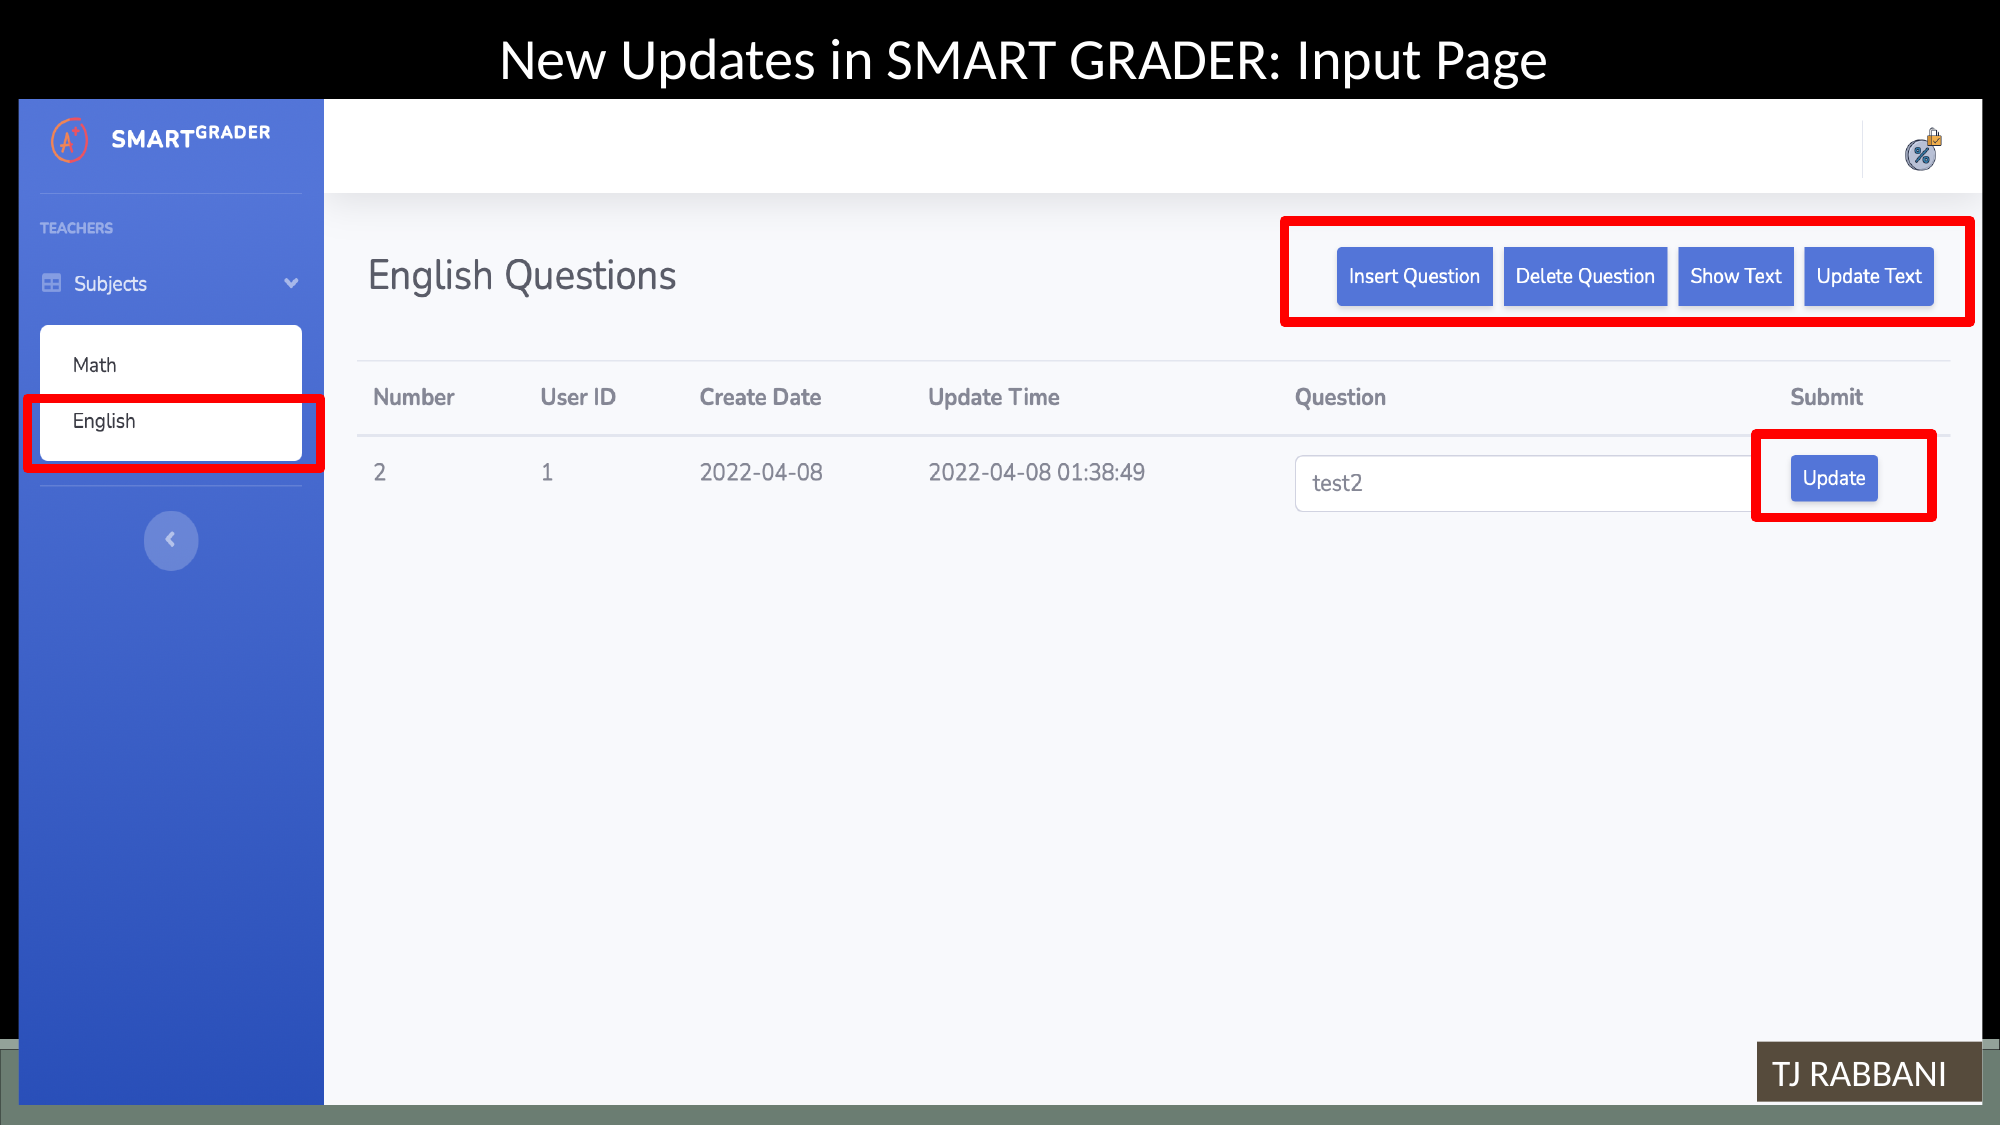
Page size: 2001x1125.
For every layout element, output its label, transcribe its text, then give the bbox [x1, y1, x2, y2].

picture [18, 99, 1984, 1105]
text_box New Updates in SMART GRADER: Input Page [484, 13, 1646, 96]
